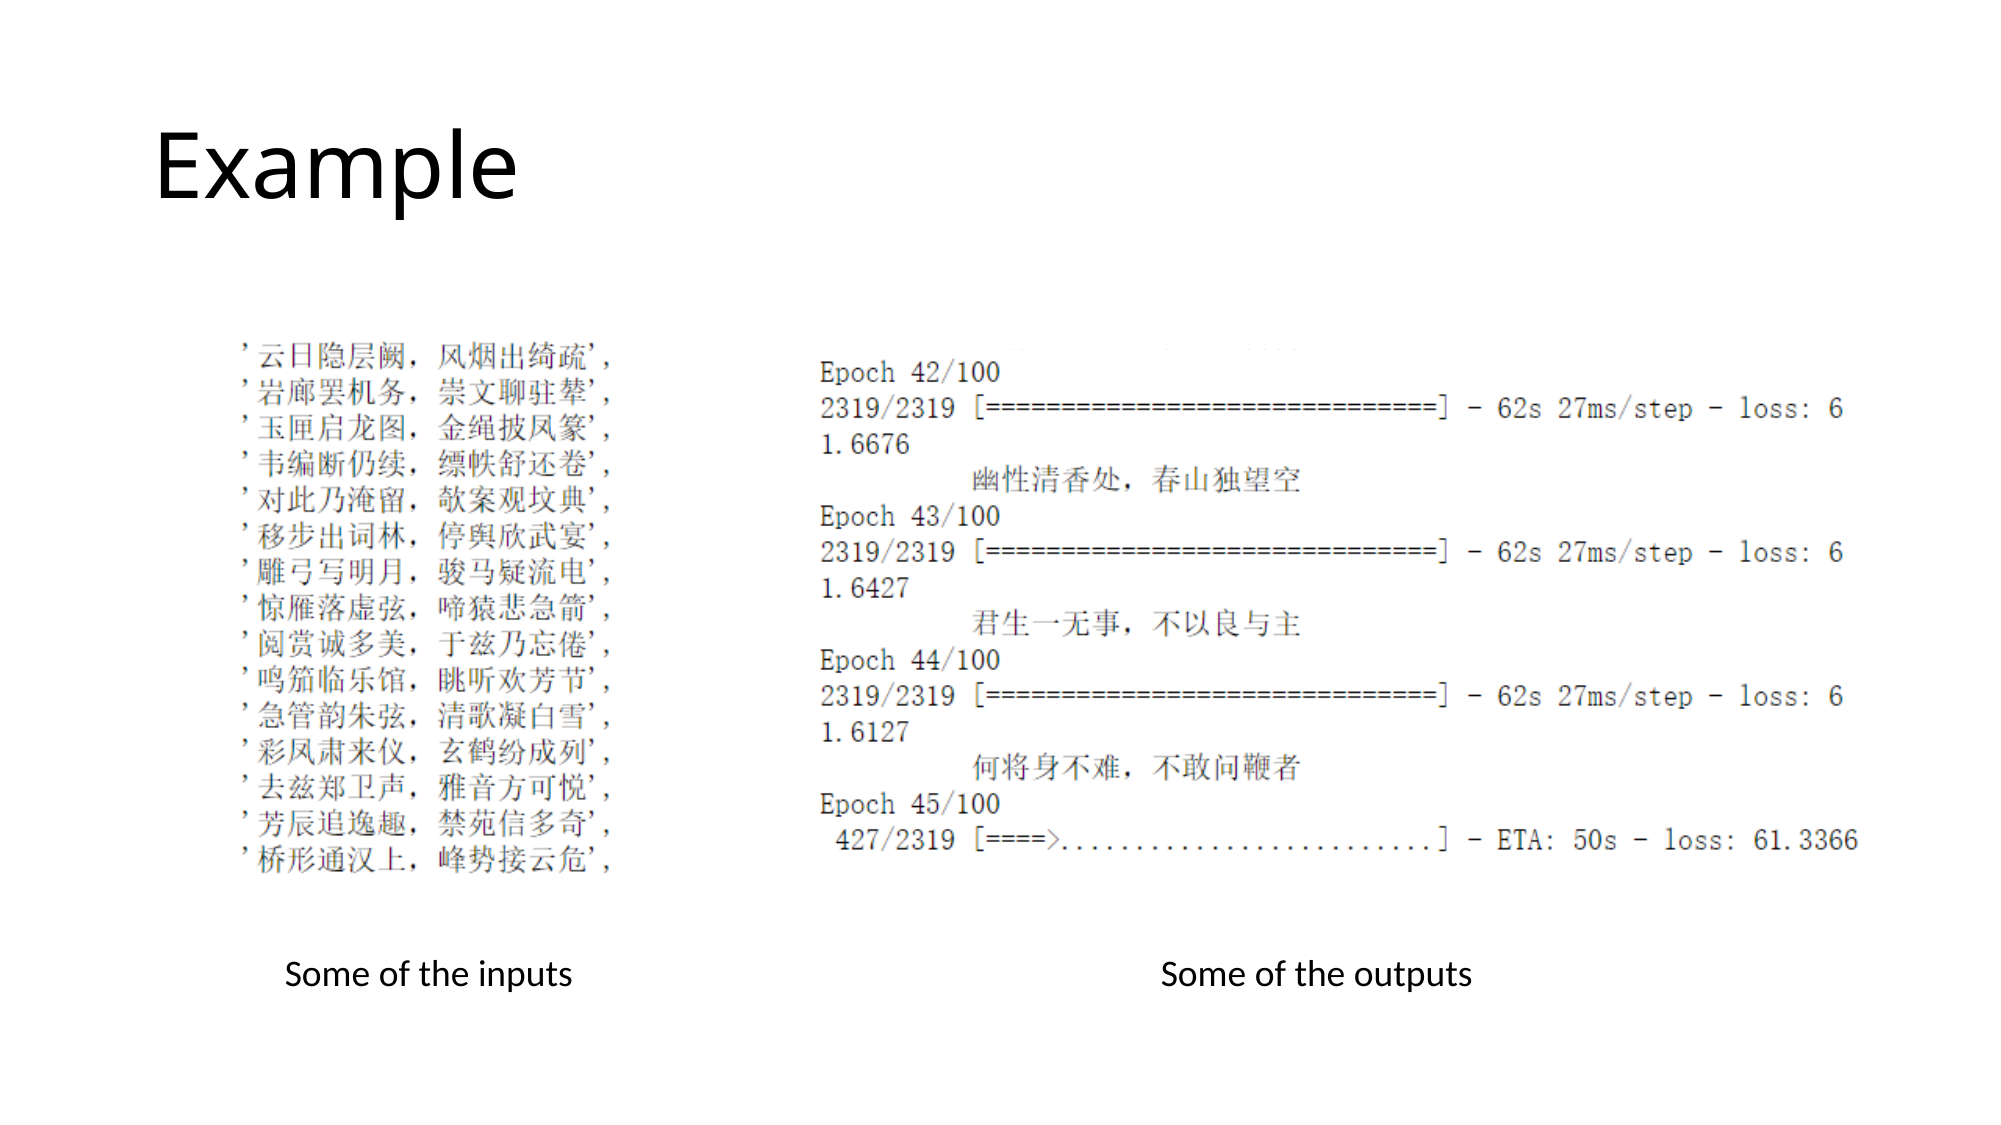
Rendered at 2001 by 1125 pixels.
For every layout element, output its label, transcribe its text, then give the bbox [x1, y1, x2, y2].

picture [804, 349, 1880, 878]
picture [221, 336, 637, 878]
text_box Some of the outputs [1031, 941, 1603, 1002]
text_box Some of the inputs [143, 941, 715, 1002]
title Example [137, 59, 1863, 278]
